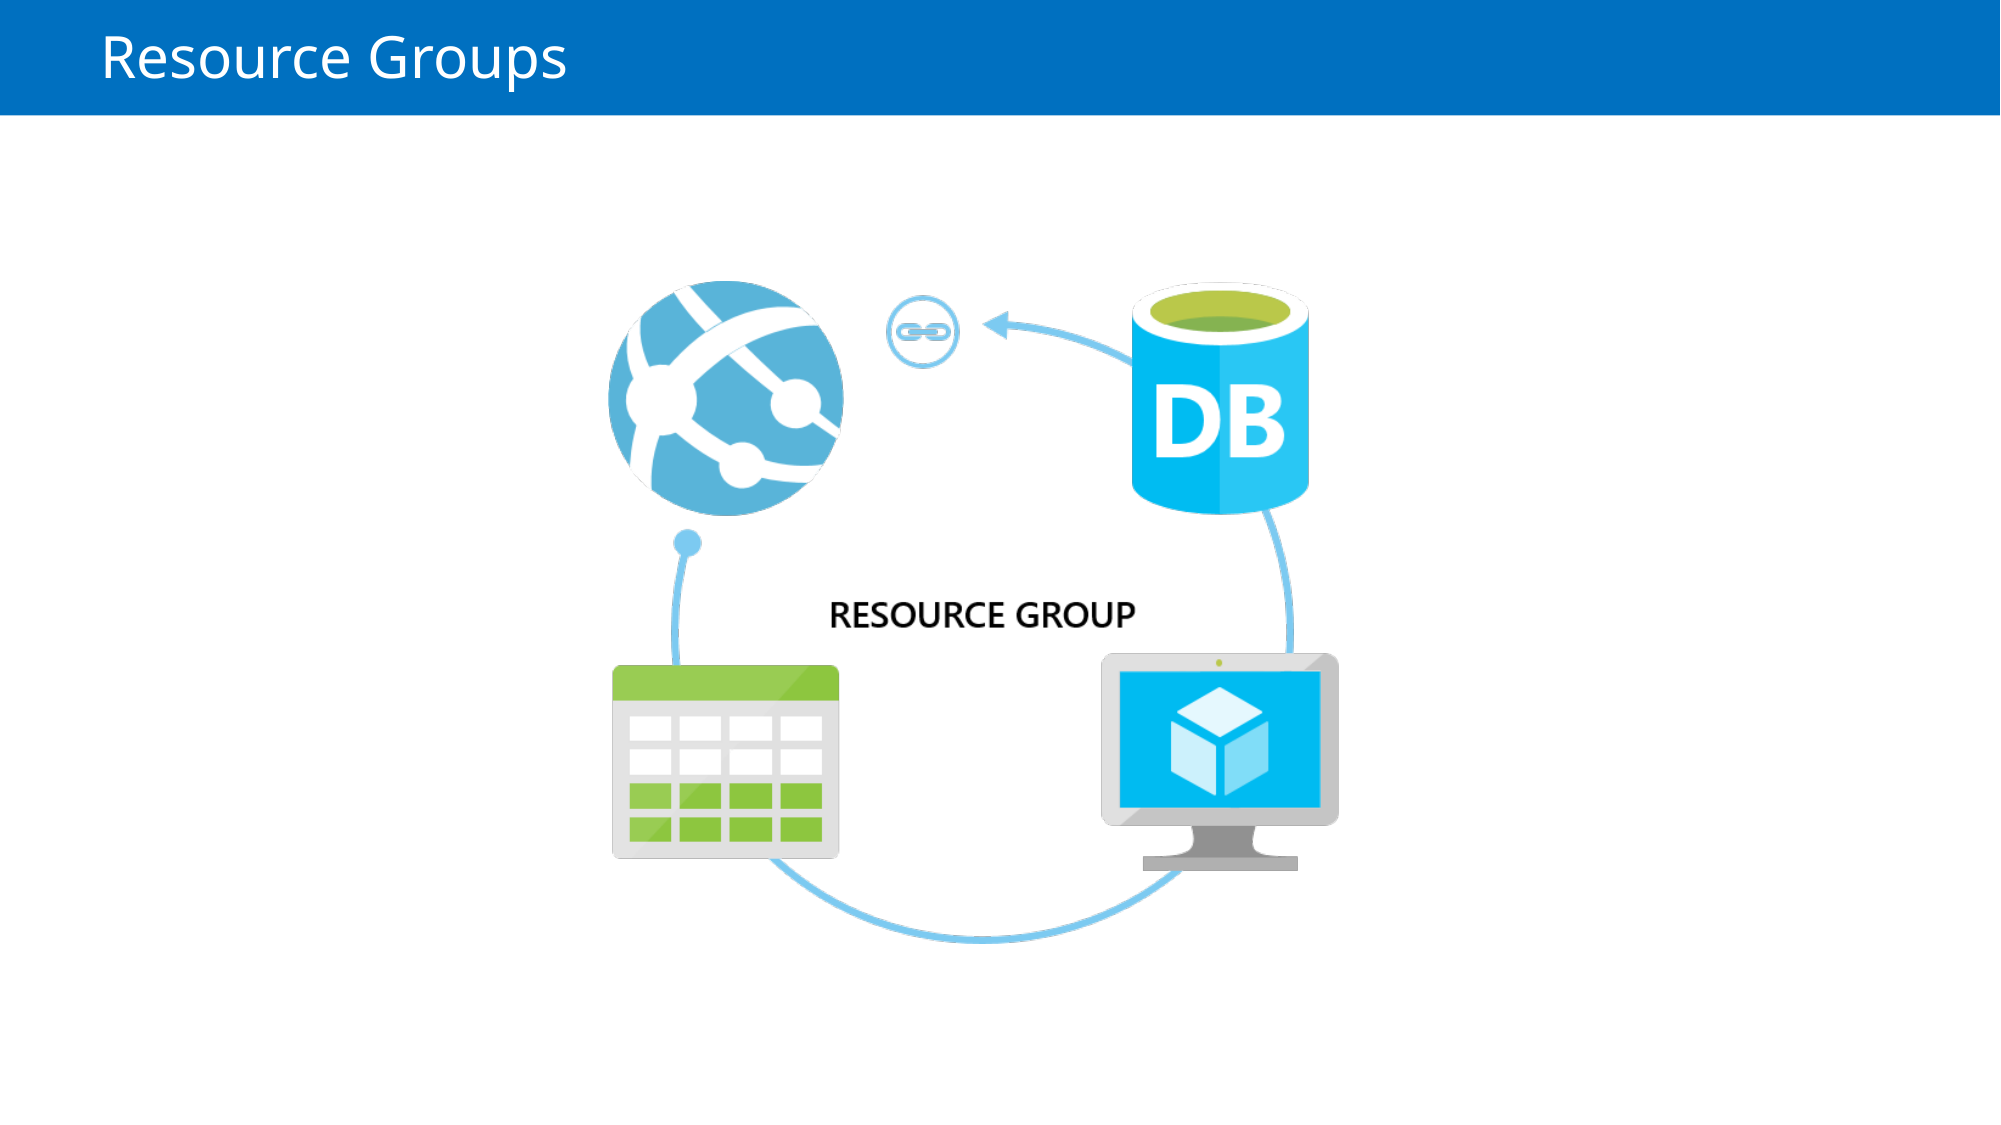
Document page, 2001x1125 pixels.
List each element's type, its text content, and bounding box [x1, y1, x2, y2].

title Resource Groups [100, 0, 1802, 122]
picture [608, 280, 1340, 944]
